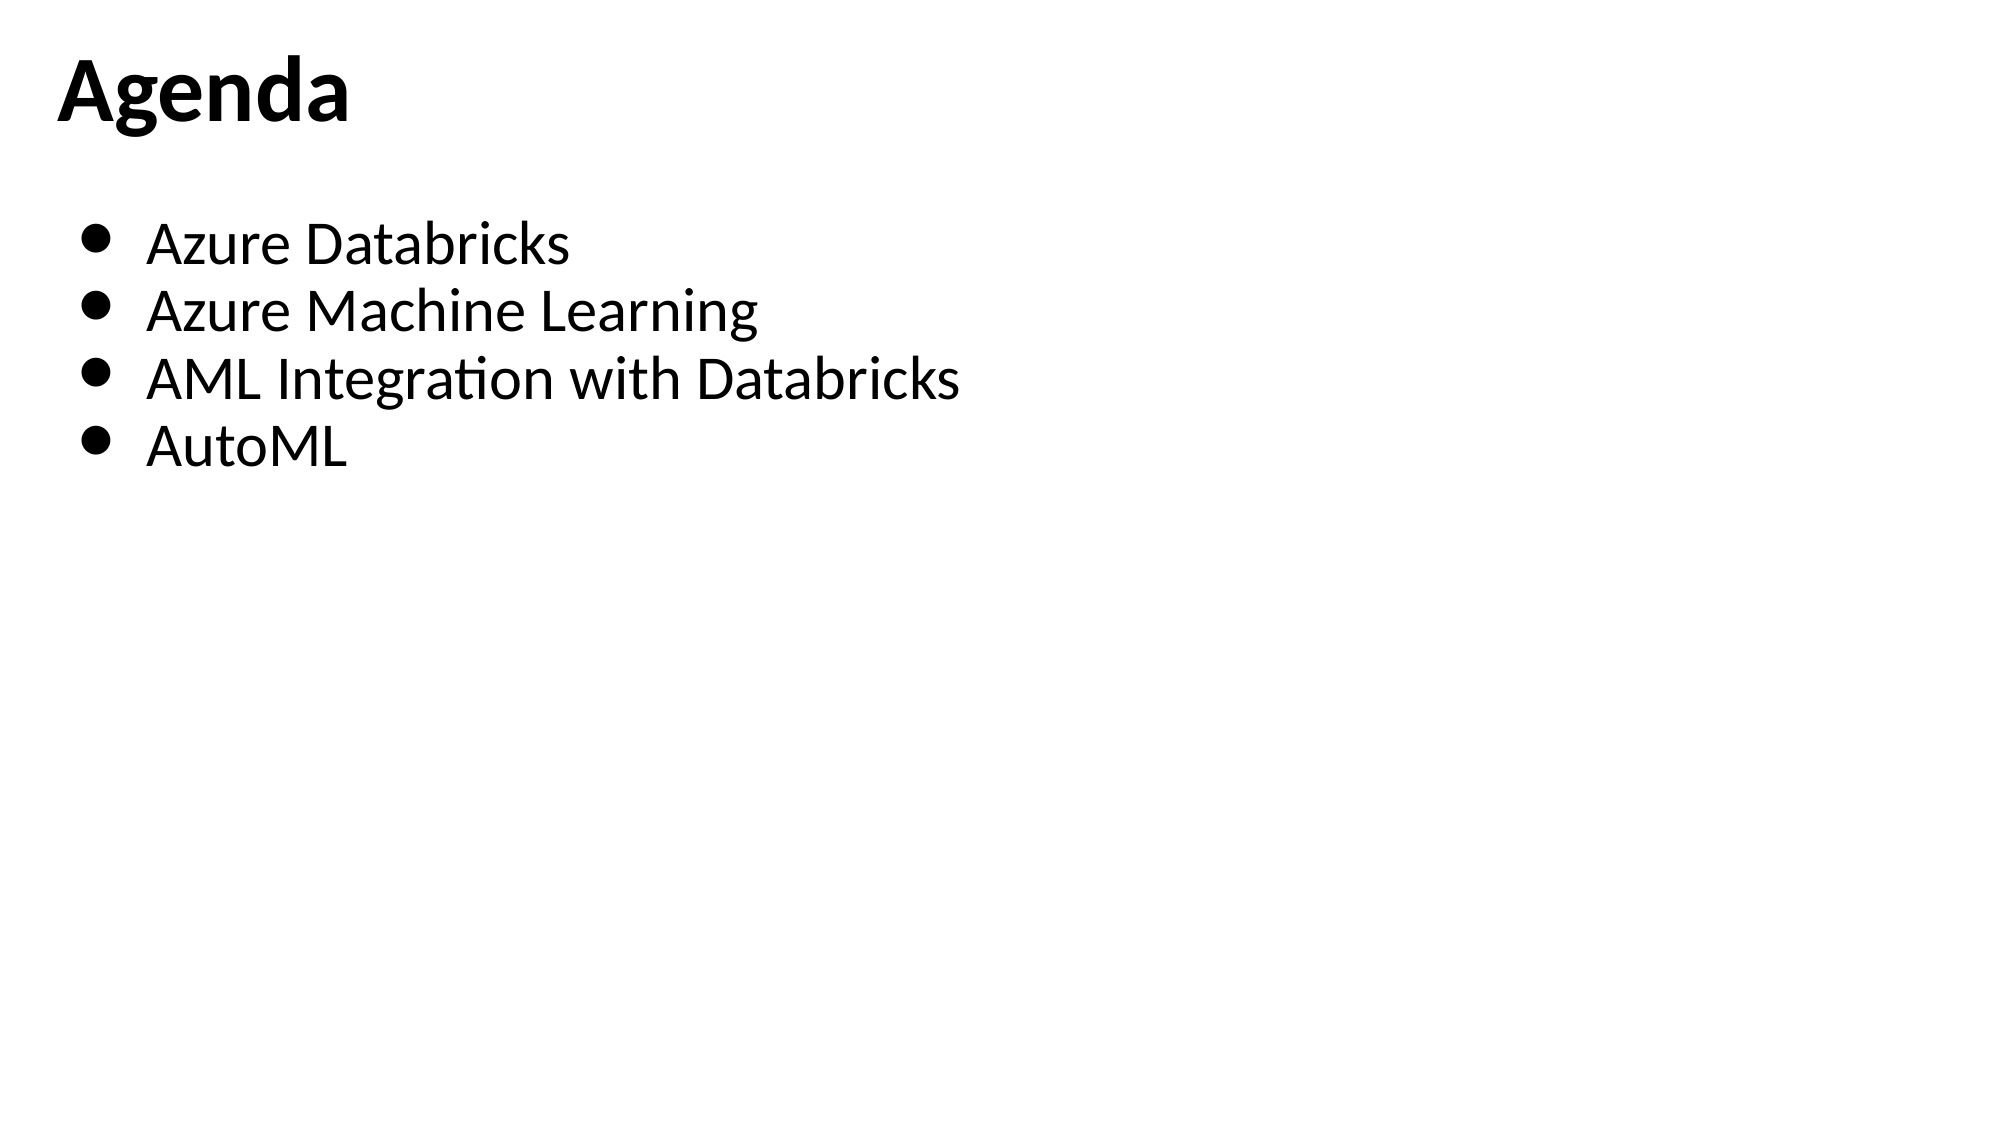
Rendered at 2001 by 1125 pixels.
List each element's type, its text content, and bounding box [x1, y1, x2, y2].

list Azure Databricks Azure Machine Learning AML Integration with Databricks AutoML [71, 210, 1879, 890]
title Agenda [57, 13, 1917, 155]
